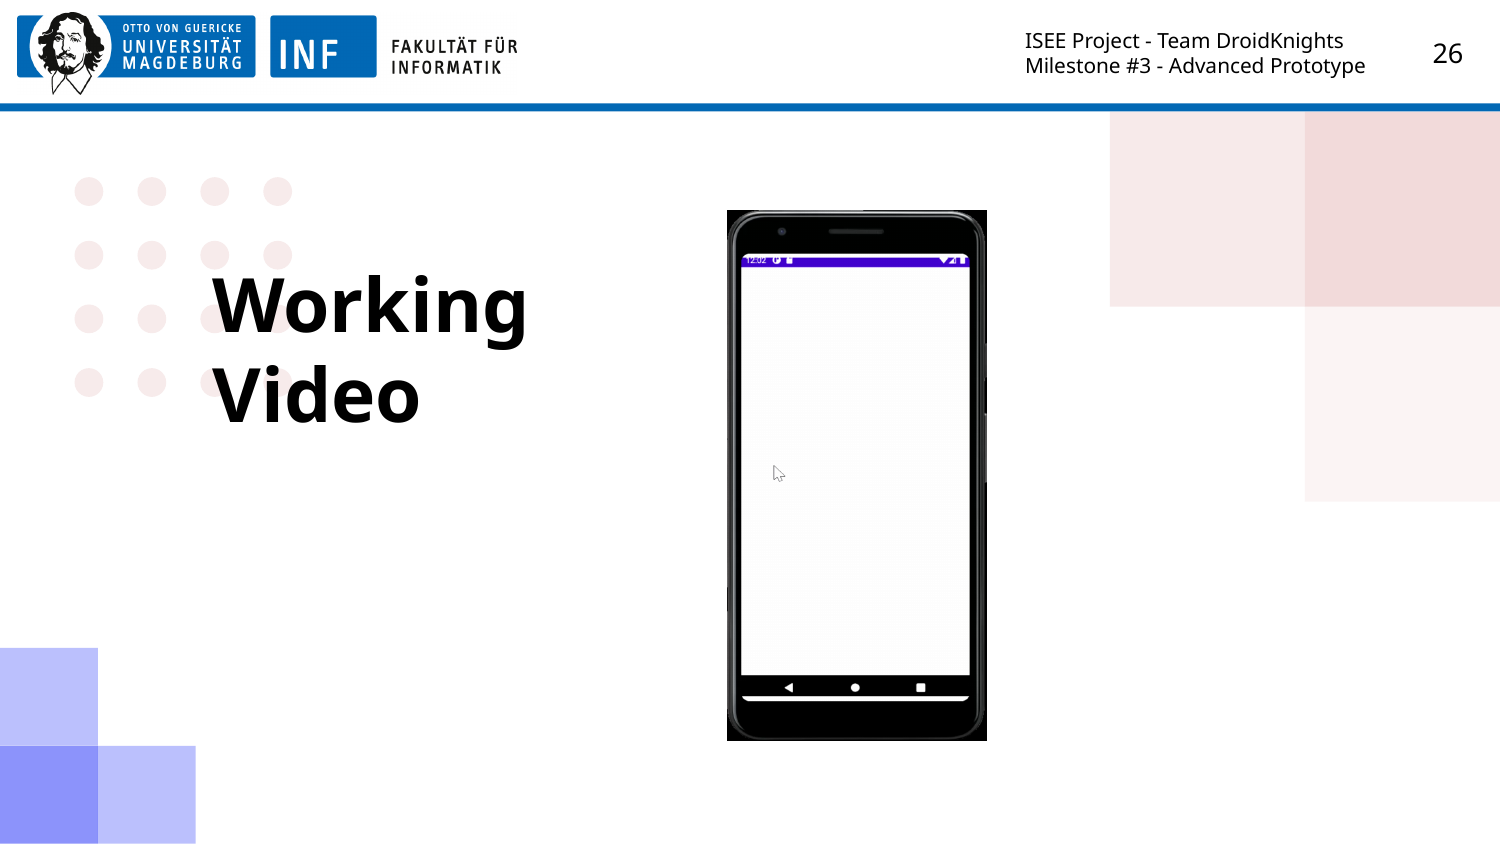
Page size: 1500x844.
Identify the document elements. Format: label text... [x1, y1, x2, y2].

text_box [726, 209, 988, 742]
title Working Video [197, 242, 715, 352]
text_box ISEE Project - Team DroidKnights Milestone #3 - Advanced Prototype [1010, 12, 1418, 90]
picture [17, 12, 517, 95]
slide_number 26 [1418, 21, 1479, 86]
